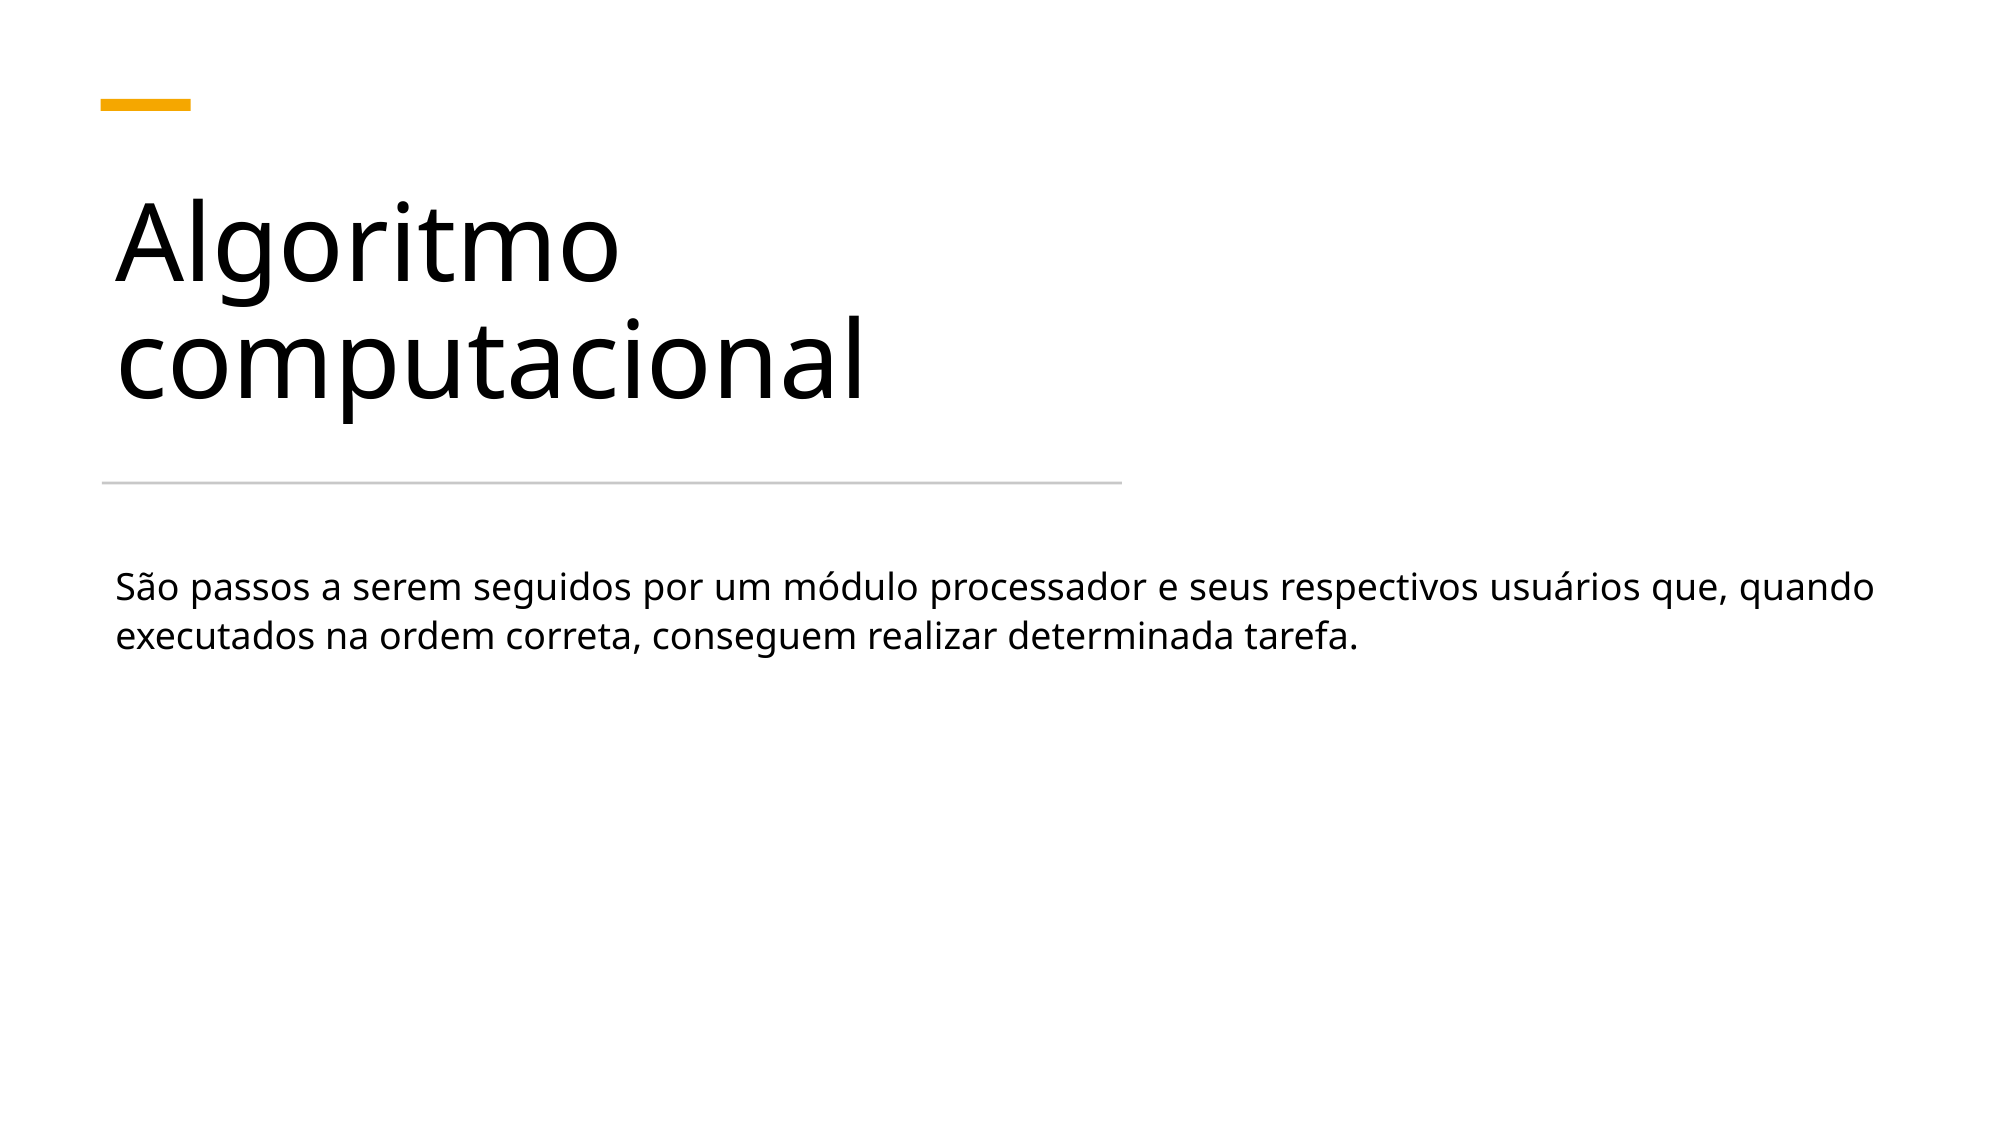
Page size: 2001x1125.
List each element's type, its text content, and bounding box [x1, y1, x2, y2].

title Algoritmo computacional [100, 176, 1389, 429]
list São passos a serem seguidos por um módulo processador e seus respectivos usuários que, quando executados na ordem correta, conseguem realizar determinada tarefa. [100, 550, 1893, 1014]
